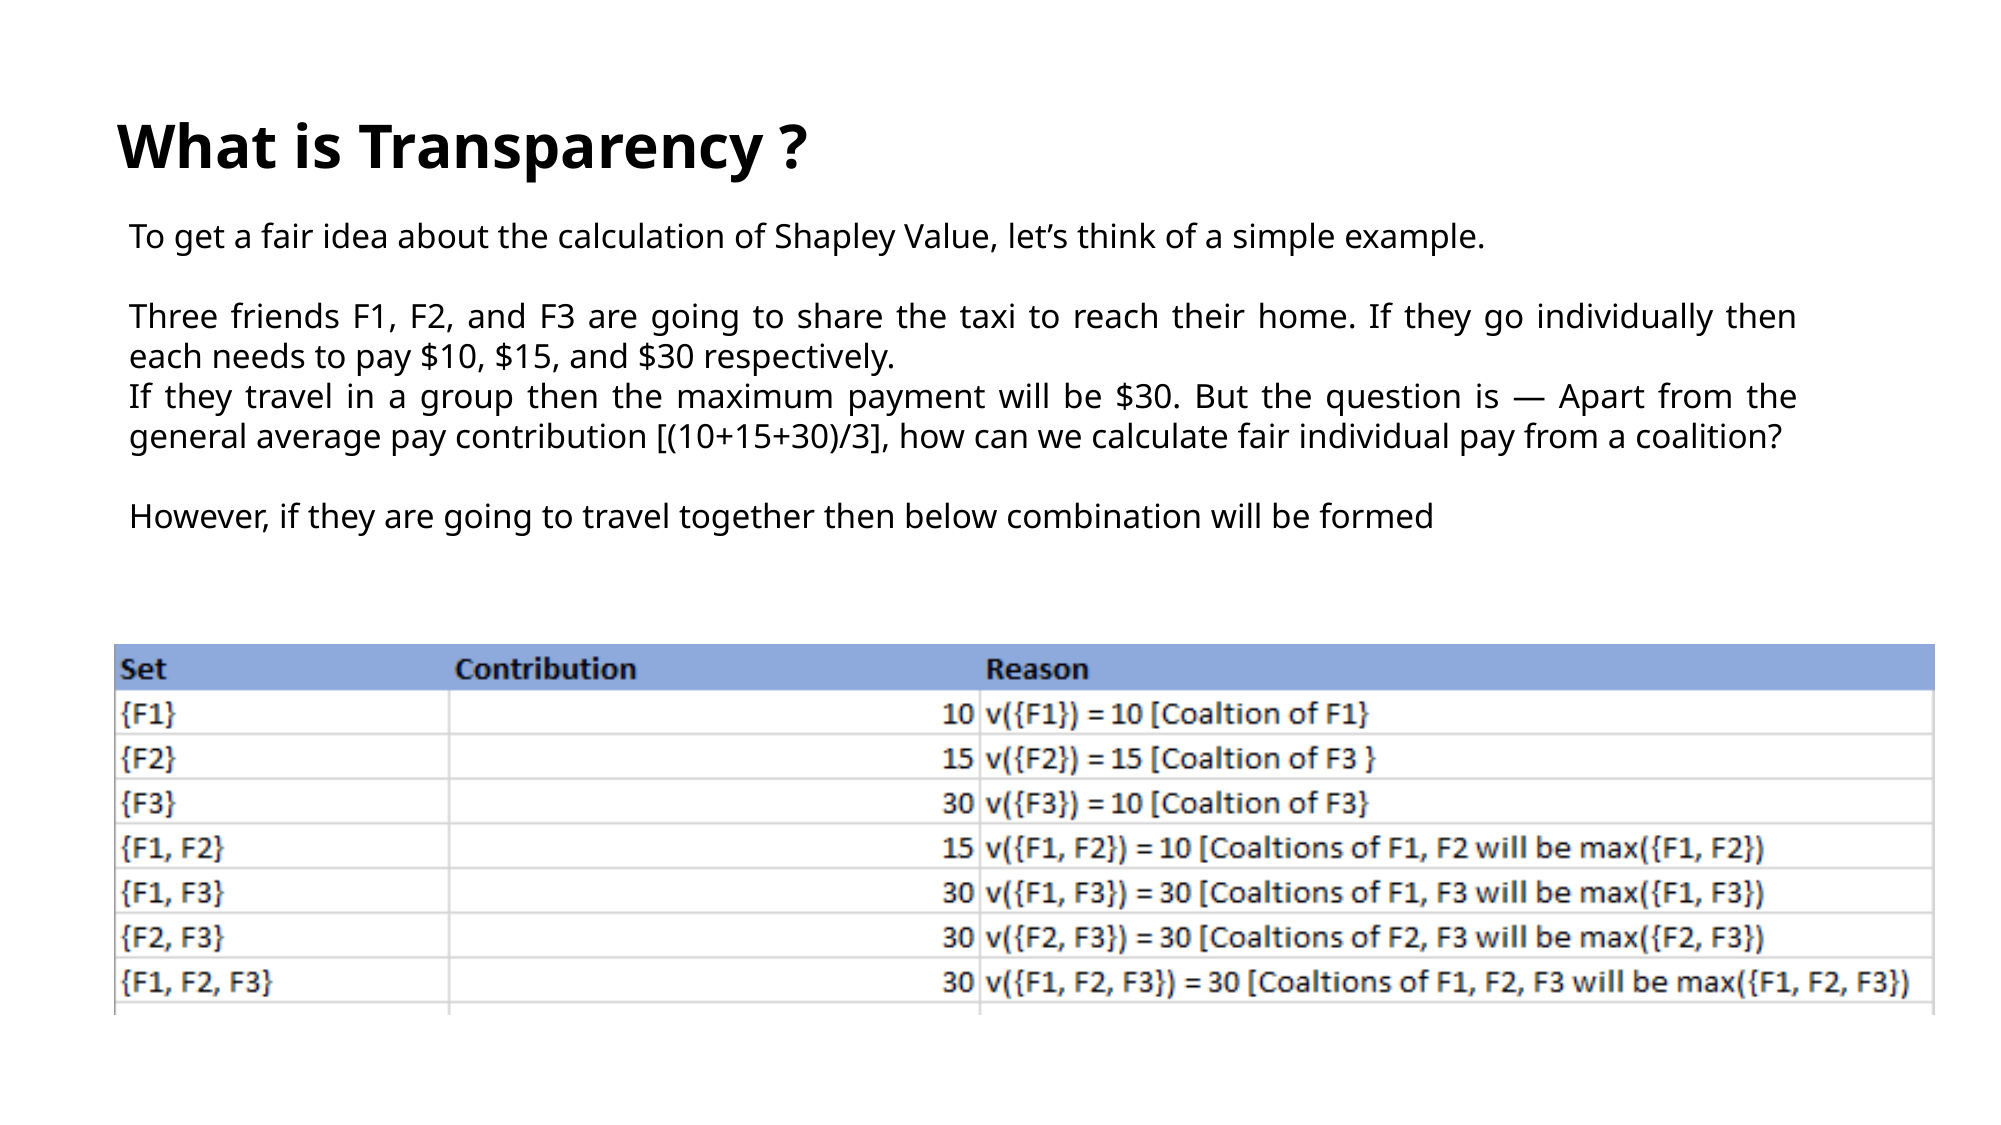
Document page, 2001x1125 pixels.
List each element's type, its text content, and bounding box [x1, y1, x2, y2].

picture [114, 644, 1935, 1015]
text_box What is Transparency ? [102, 119, 1828, 180]
text_box To get a fair idea about the calculation of Shapley Value, let’s think of a simple example. Three friends F1, F2, and F3 are going to share the taxi to reach their home. If they go individually then each needs to pay $10, $15, and $30 respectively. If they travel in a group then the maximum payment will be $30. But the question is — Apart from the general average pay contribution [(10+15+30)/3], how can we calculate fair individual pay from a coalition? However, if they are going to travel together then below combination will be formed [114, 208, 1816, 543]
